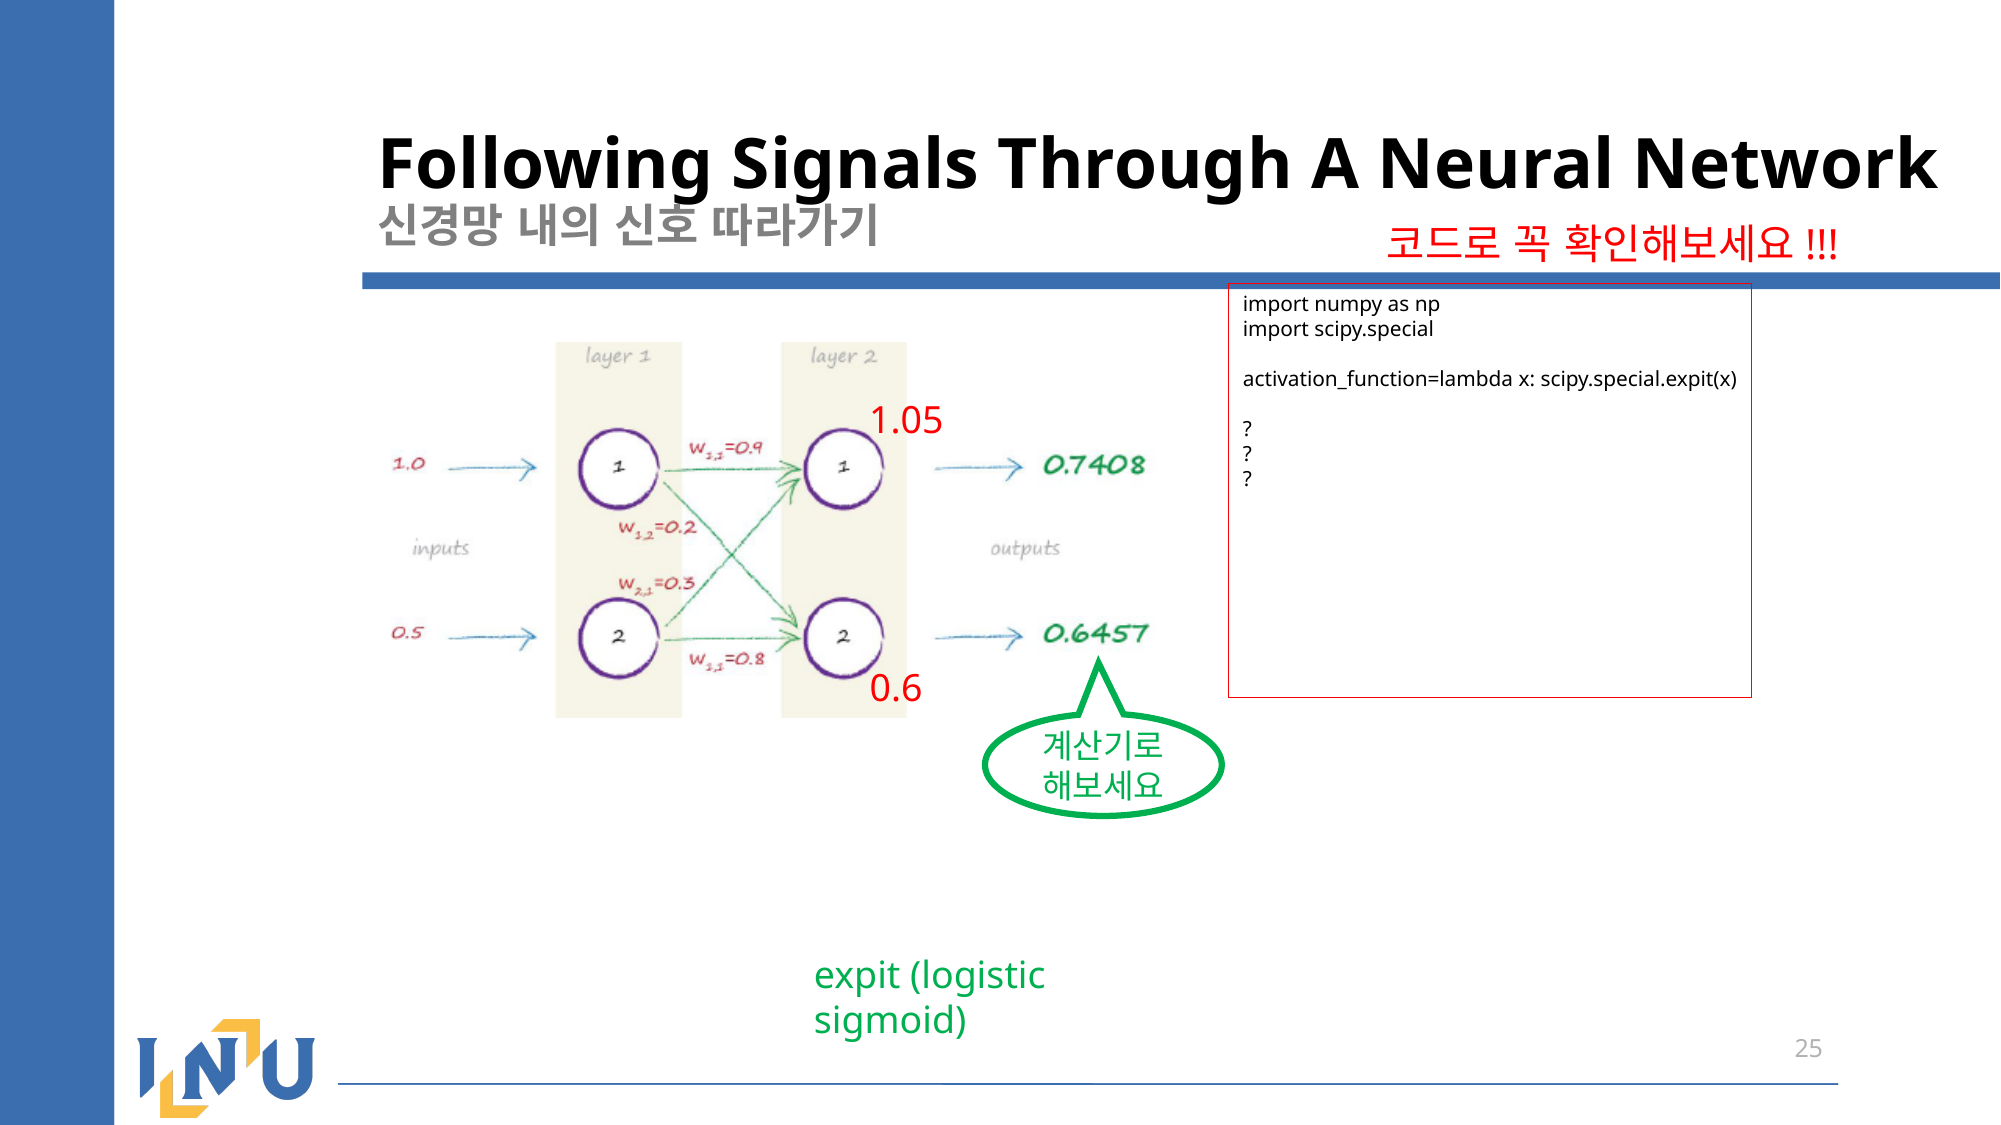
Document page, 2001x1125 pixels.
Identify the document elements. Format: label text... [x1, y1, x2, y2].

text_box expit (logistic sigmoid) [799, 943, 1222, 1049]
text_box Following Signals Through A Neural Network 신경망 내의 신호 따라가기 [362, 95, 2000, 286]
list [357, 342, 1195, 718]
slide_number 25 [1388, 1019, 1839, 1080]
text_box 계산기로 해보세요 [983, 718, 1223, 817]
text_box import numpy as np import scipy.special activation_function=lambda x: scipy.special.expit(x) ? ? ? [1228, 283, 1752, 698]
text_box 코드로 꼭 확인해보세요!!! [1372, 210, 1854, 276]
